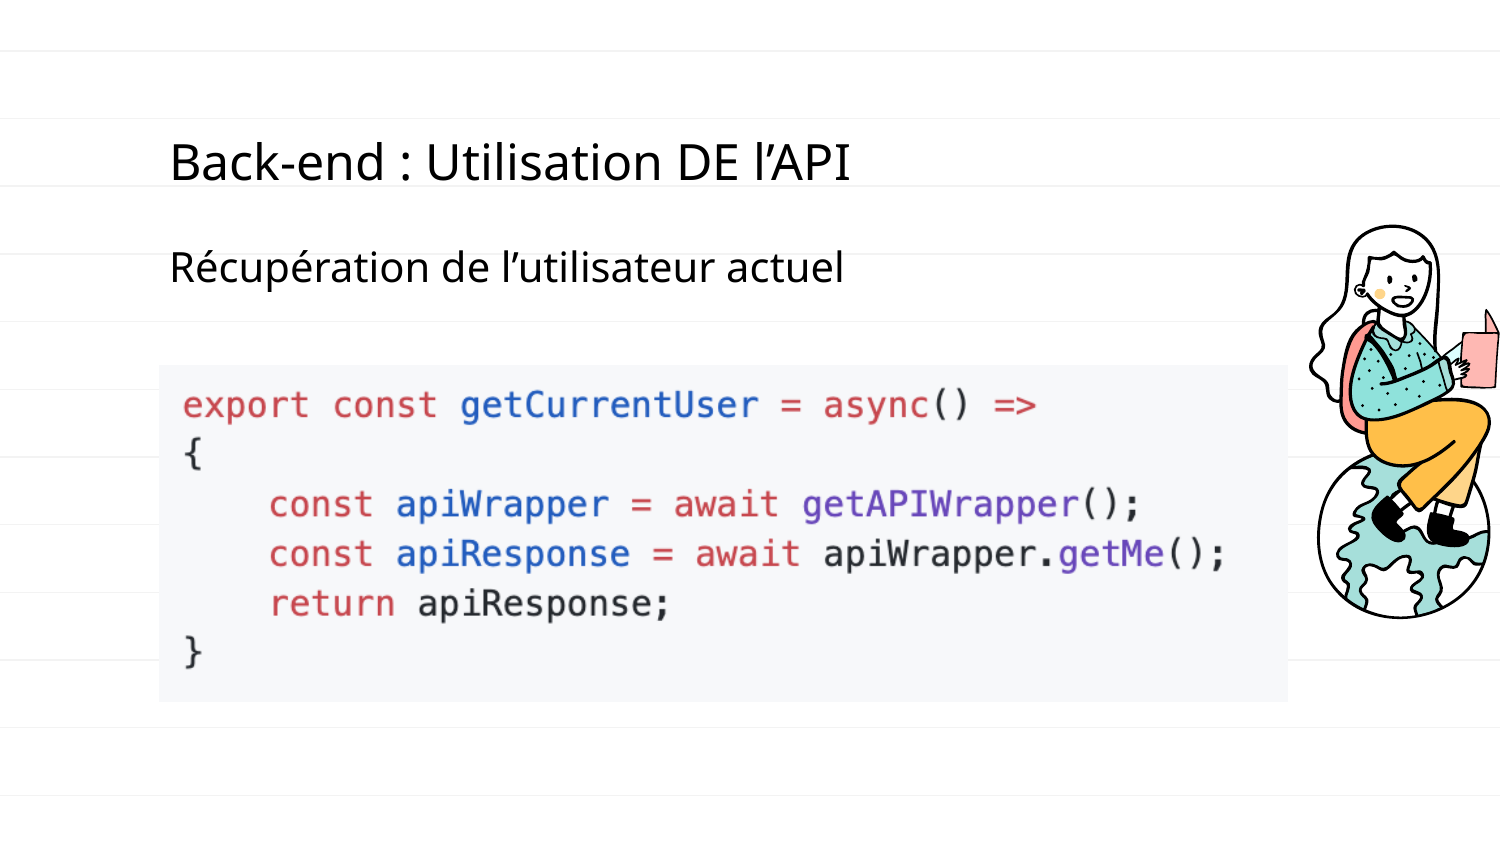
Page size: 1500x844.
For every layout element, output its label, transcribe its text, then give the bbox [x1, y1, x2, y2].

title Back-end : Utilisation DE l’API [154, 84, 1351, 205]
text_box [1307, 225, 1500, 547]
subtitle Récupération de l’utilisateur actuel [154, 225, 1293, 372]
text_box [1315, 555, 1493, 619]
picture [158, 364, 1289, 702]
